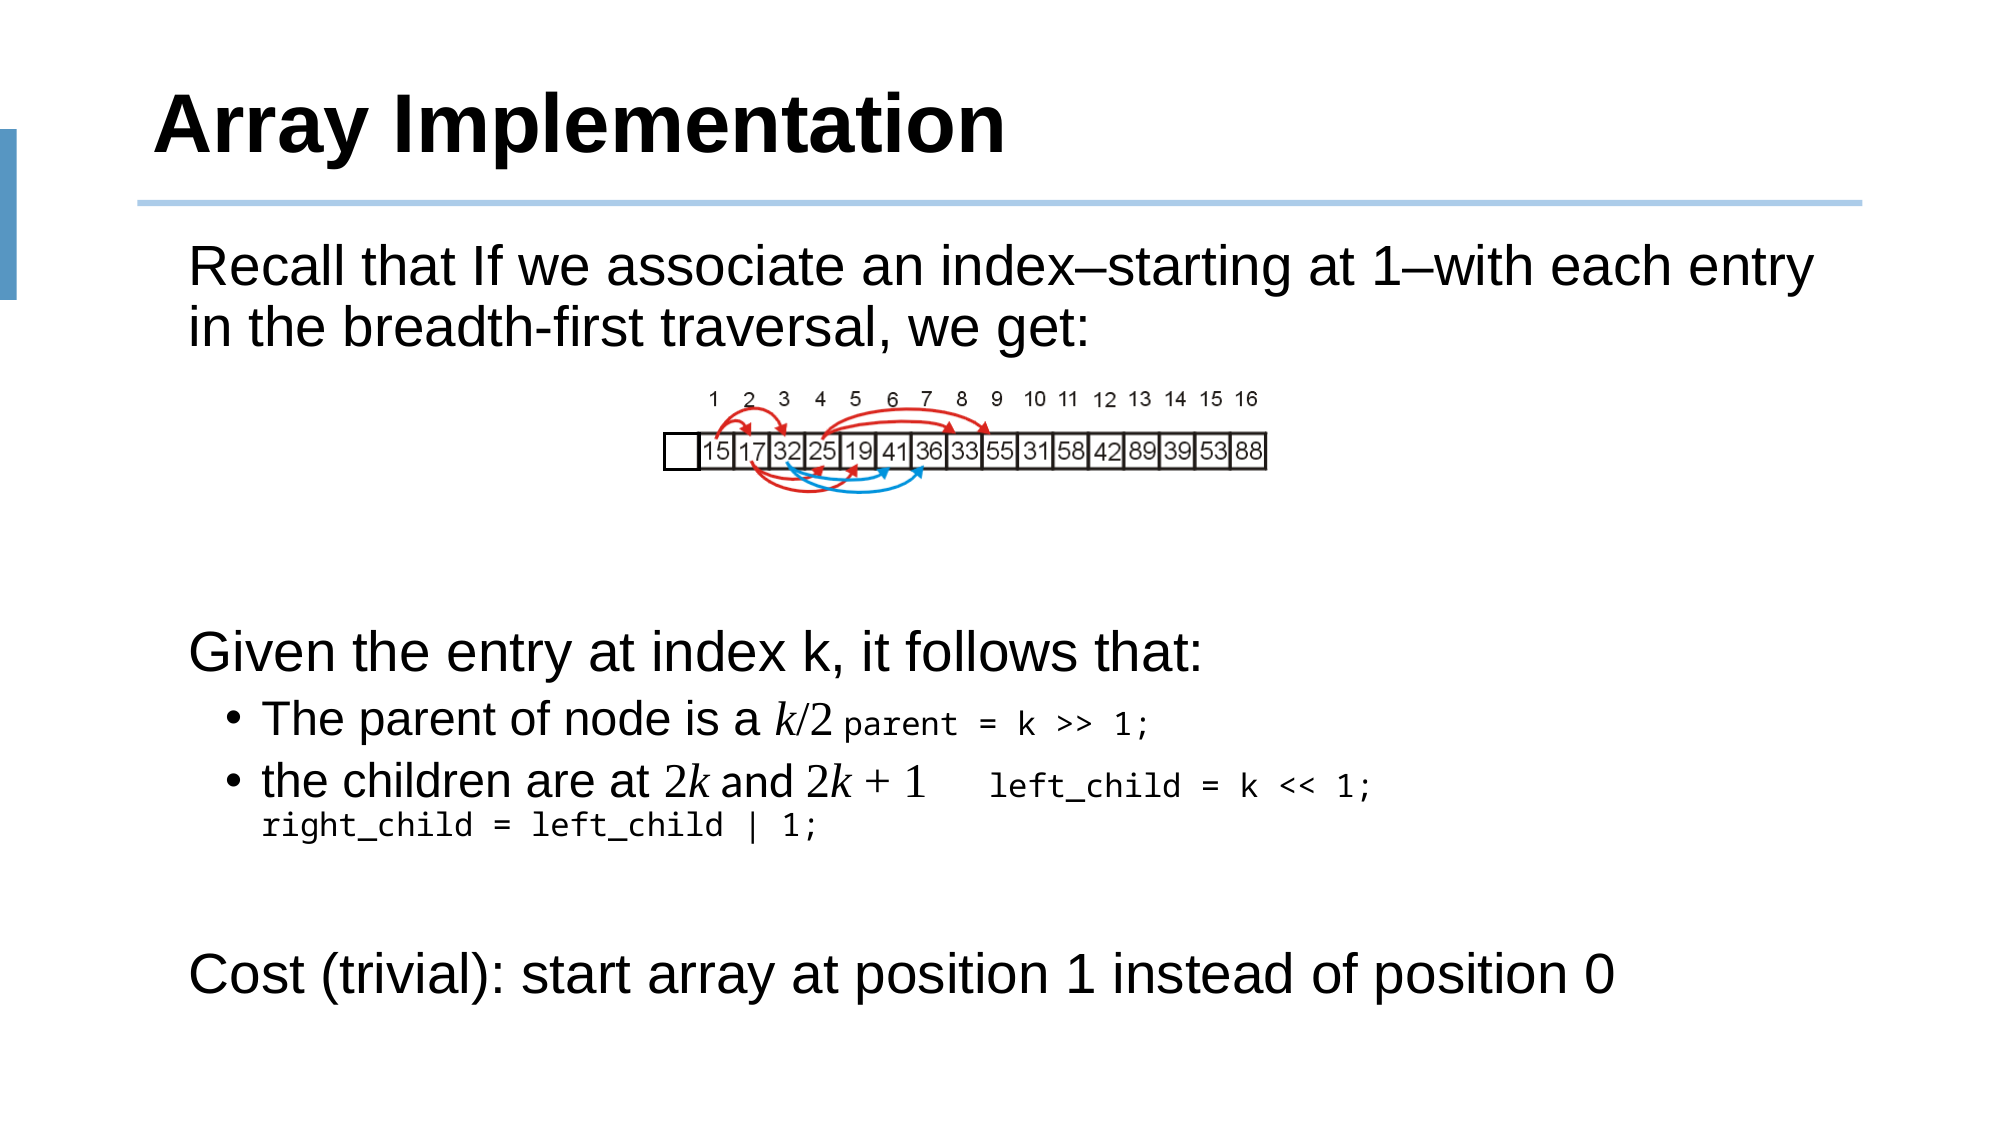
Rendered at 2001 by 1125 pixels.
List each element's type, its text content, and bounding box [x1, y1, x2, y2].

text_box [664, 433, 692, 470]
picture [692, 385, 1272, 498]
title Array Implementation [137, 42, 1863, 208]
list Recall that If we associate an index–starting at 1–with each entry in the breadth-first traversal, we get: Given the entry at index k, it follows that: The parent of node is a k/2 parent = k >> 1; the children are at 2k and 2k + 1 left_child = k << 1; right_child = left_child | 1; Cost (trivial): start array at position 1 instead of position 0 [137, 229, 1863, 1014]
